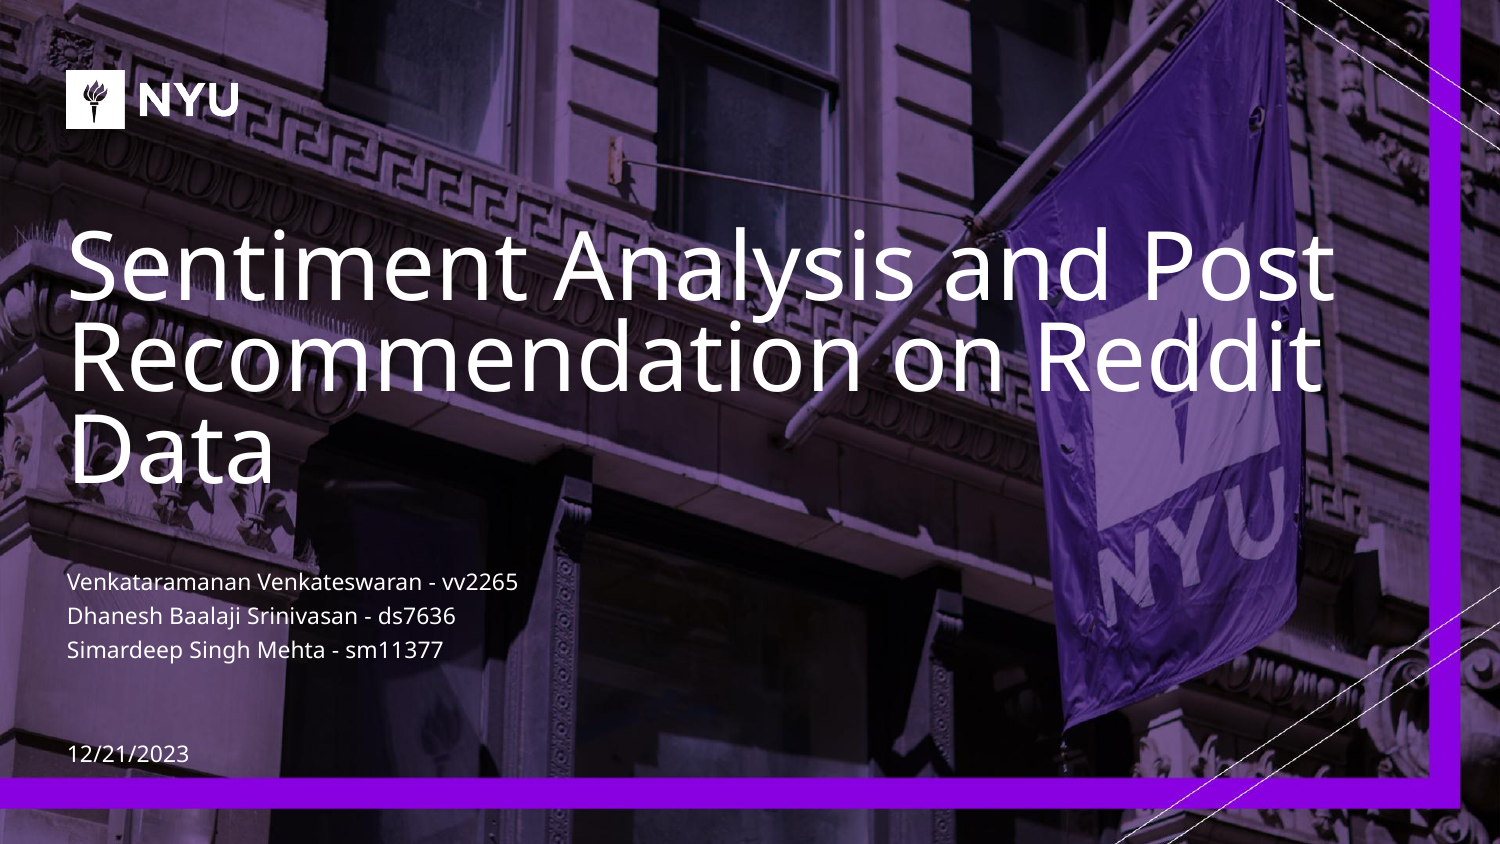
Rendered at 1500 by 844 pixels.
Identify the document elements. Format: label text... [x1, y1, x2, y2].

title Sentiment Analysis and Post Recommendation on Reddit Data [51, 204, 1408, 518]
list Venkataramanan Venkateswaran - vv2265 Dhanesh Baalaji Srinivasan - ds7636 Simardeep Singh Mehta - sm11377 12/21/2023 [51, 545, 601, 775]
picture [0, 0, 1500, 844]
